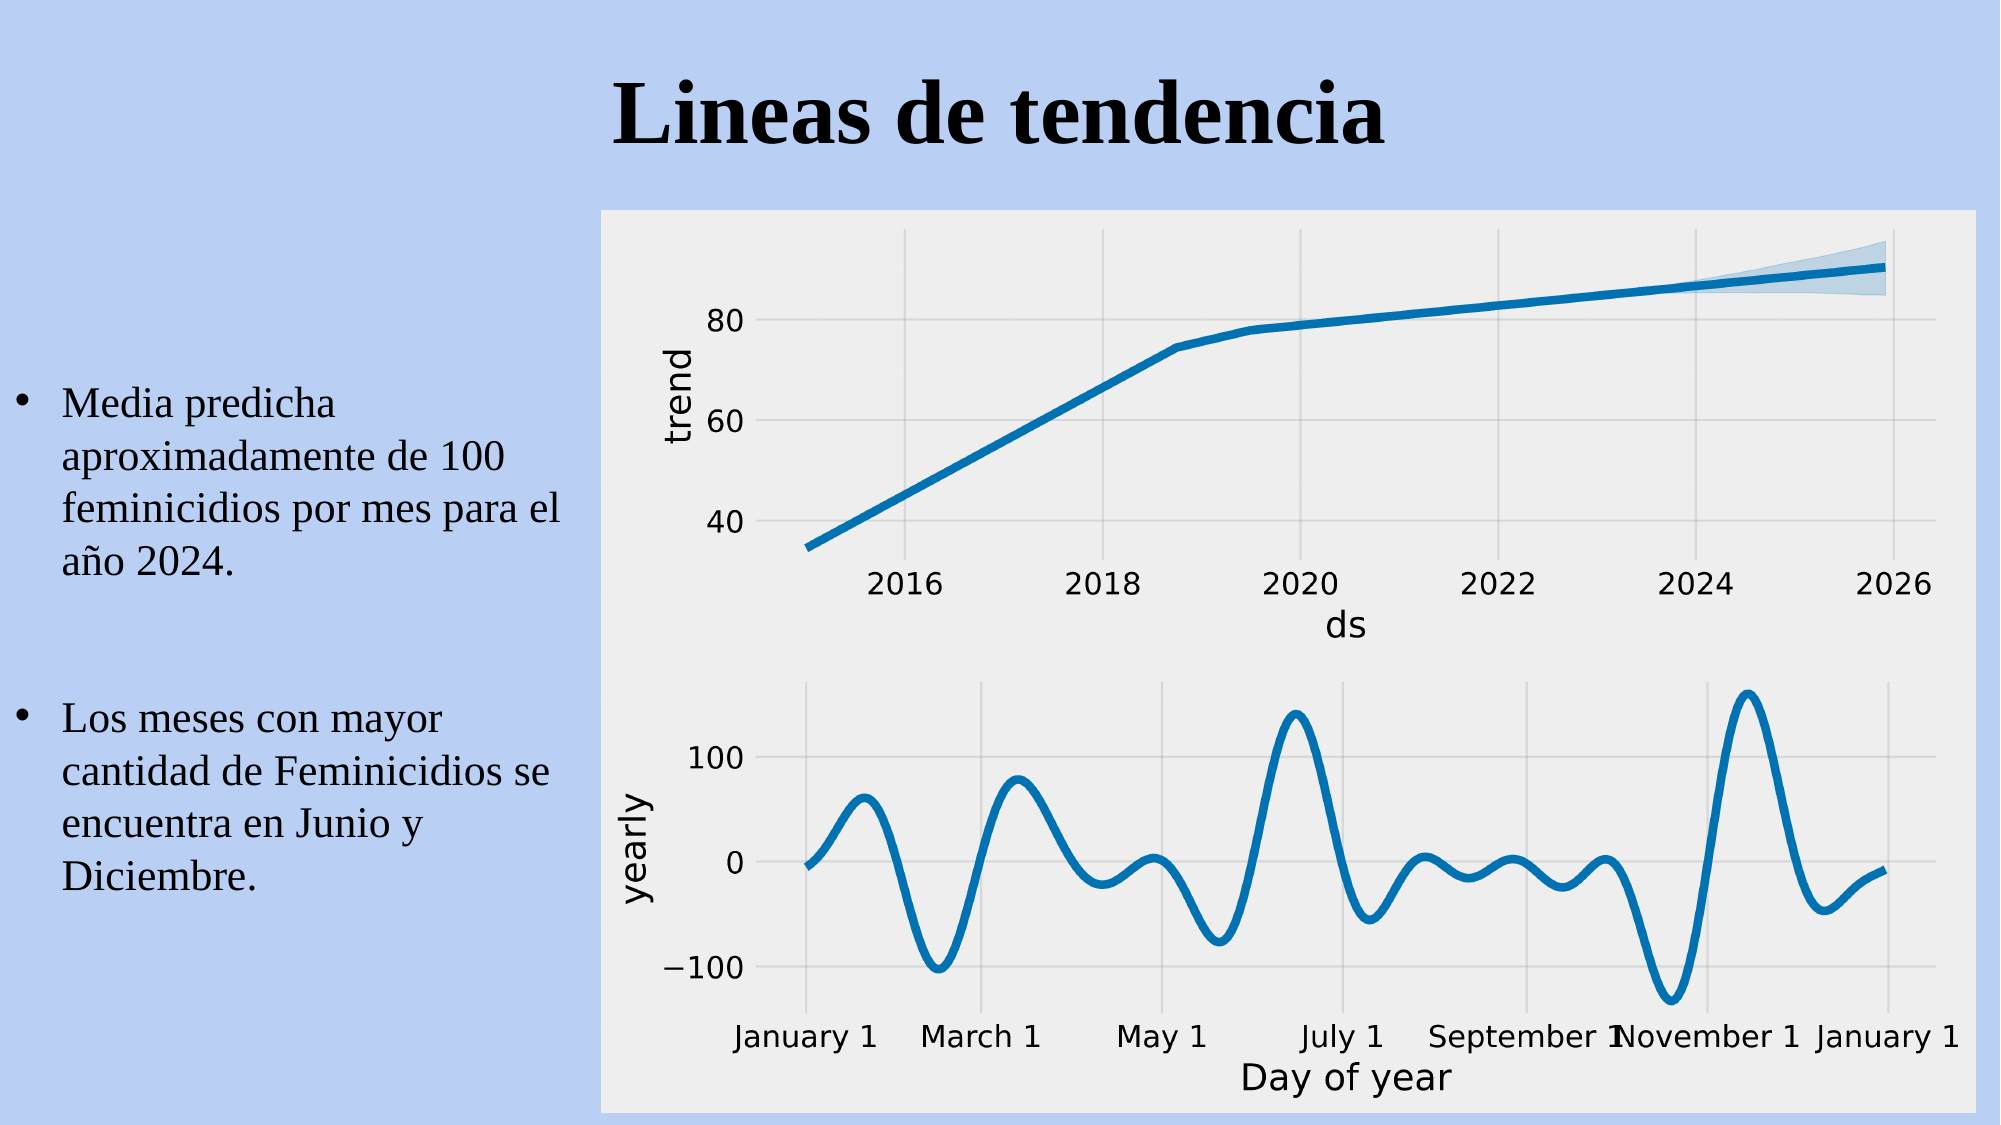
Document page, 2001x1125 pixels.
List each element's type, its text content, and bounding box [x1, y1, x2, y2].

title Lineas de tendencia [137, 4, 1863, 223]
text_box Media predicha aproximadamente de 100 feminicidios por mes para el año 2024. Los meses con mayor cantidad de Feminicidios se encuentra en Junio y Diciembre. [0, 366, 601, 952]
picture [601, 210, 1976, 1114]
